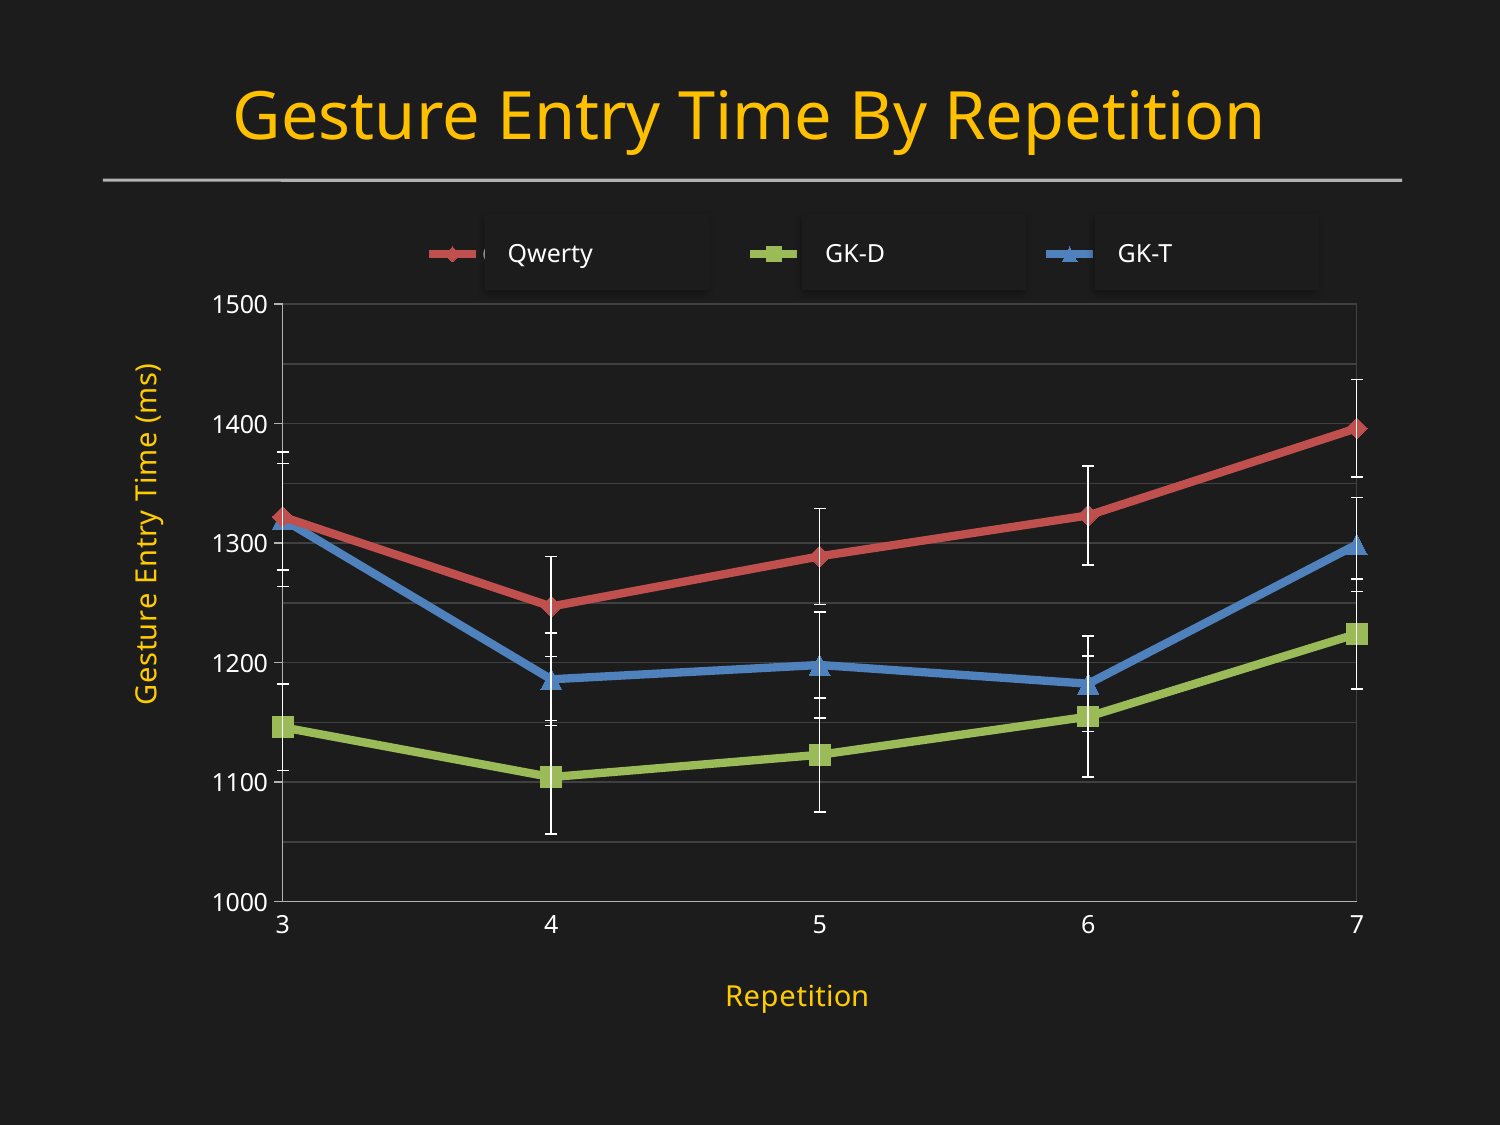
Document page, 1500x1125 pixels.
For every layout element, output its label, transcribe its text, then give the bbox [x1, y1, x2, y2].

title Gesture Entry Time By Repetition [112, 18, 1388, 207]
chart [112, 210, 1388, 1026]
